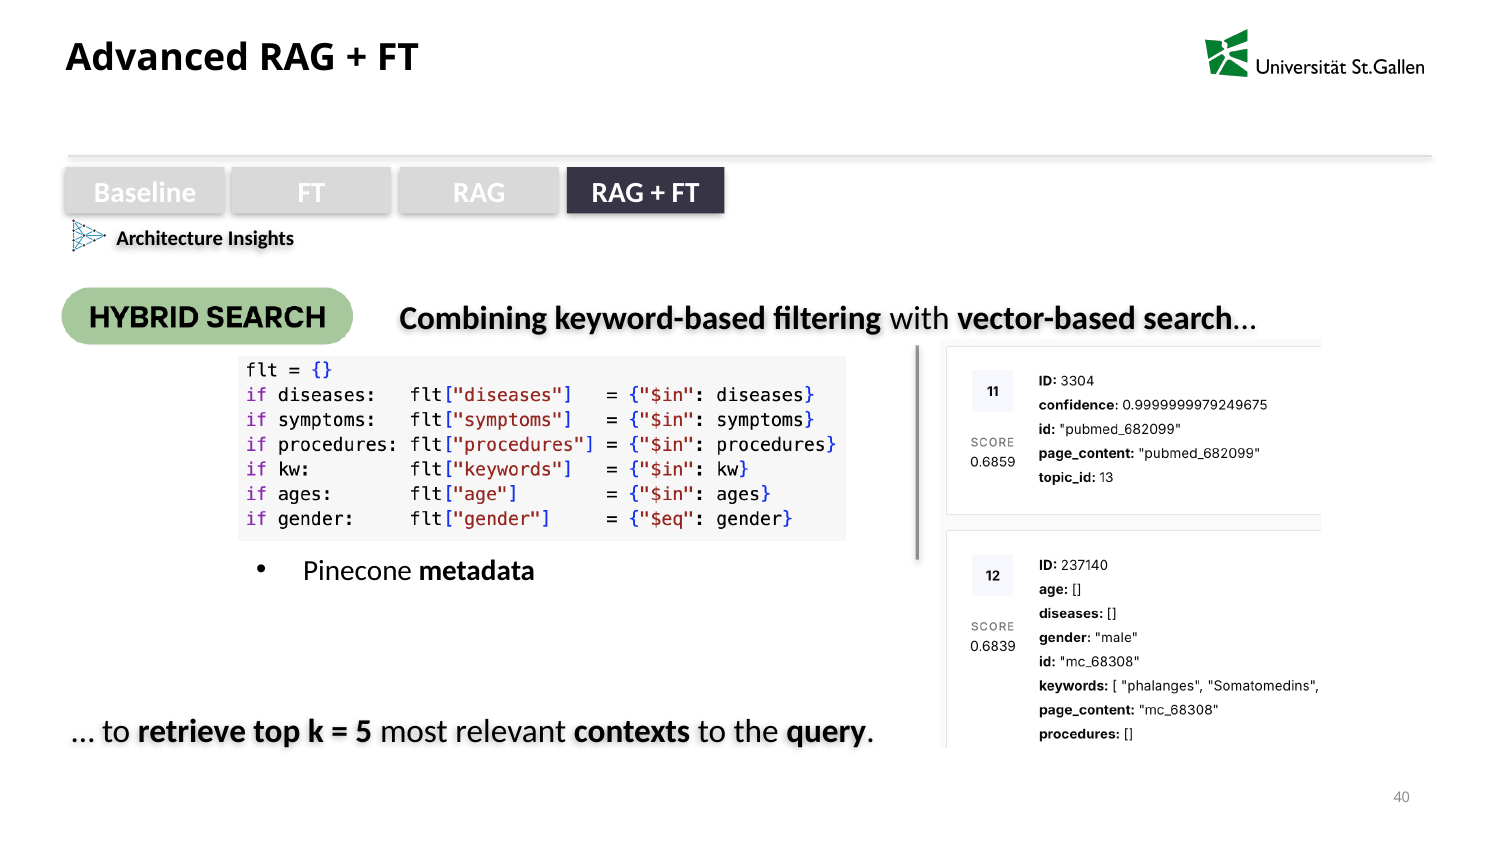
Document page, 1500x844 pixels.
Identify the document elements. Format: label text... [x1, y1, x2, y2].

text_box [65, 213, 110, 258]
picture [1205, 29, 1424, 77]
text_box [65, 166, 725, 214]
text_box Architecture Insights [115, 222, 320, 257]
title Advanced RAG + FT [65, 33, 1066, 92]
text_box Pinecone metadata [241, 543, 935, 594]
picture [56, 277, 846, 541]
slide_number 40 [1074, 774, 1425, 820]
text_box … to retrieve top k = 5 most relevant contexts to the query. [56, 699, 959, 759]
picture [940, 339, 1321, 749]
text_box Combining keyword-based filtering with vector-based search… [384, 286, 1287, 346]
